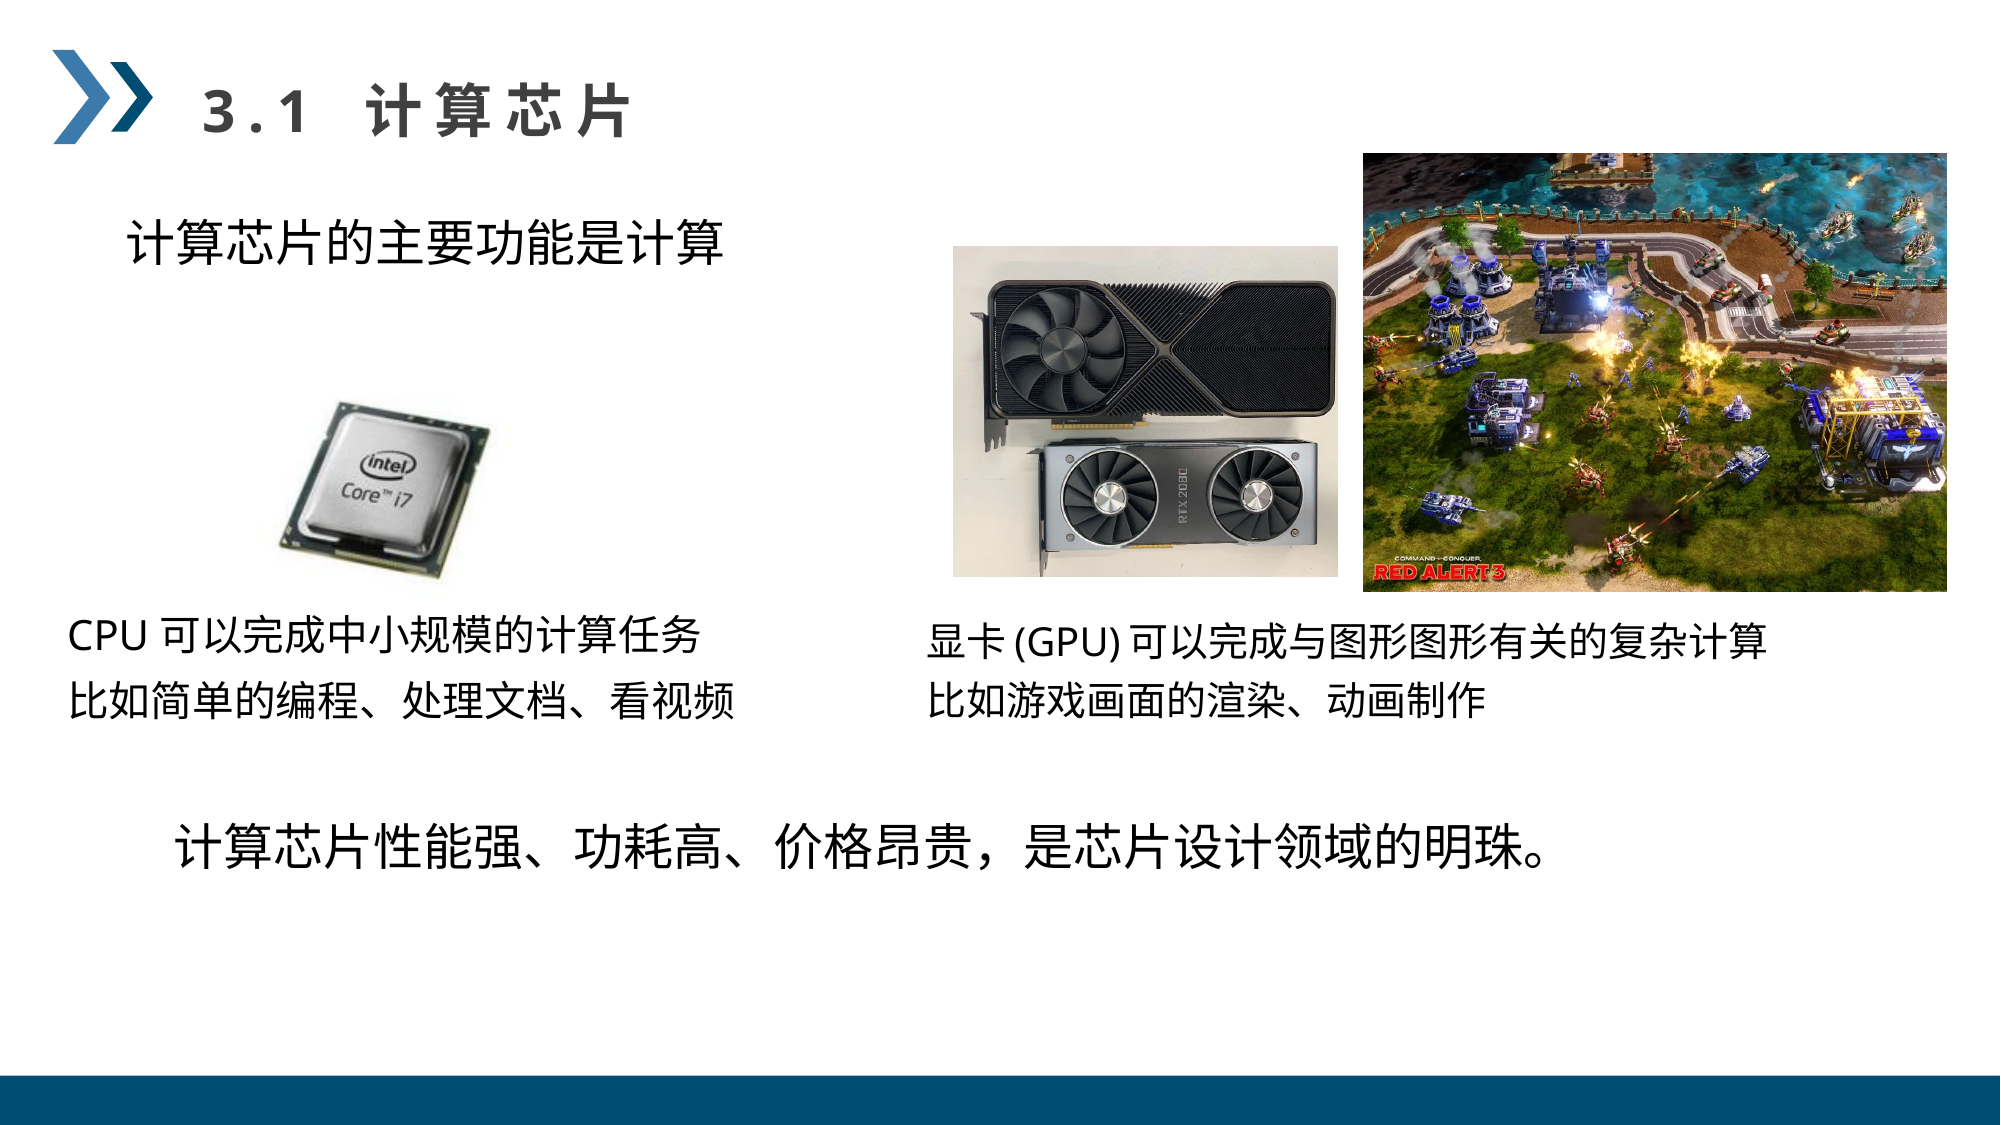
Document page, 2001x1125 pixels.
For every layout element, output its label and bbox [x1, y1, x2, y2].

picture [185, 323, 605, 644]
picture [1362, 153, 1947, 592]
picture [953, 246, 1338, 577]
text_box [0, 49, 2000, 1125]
